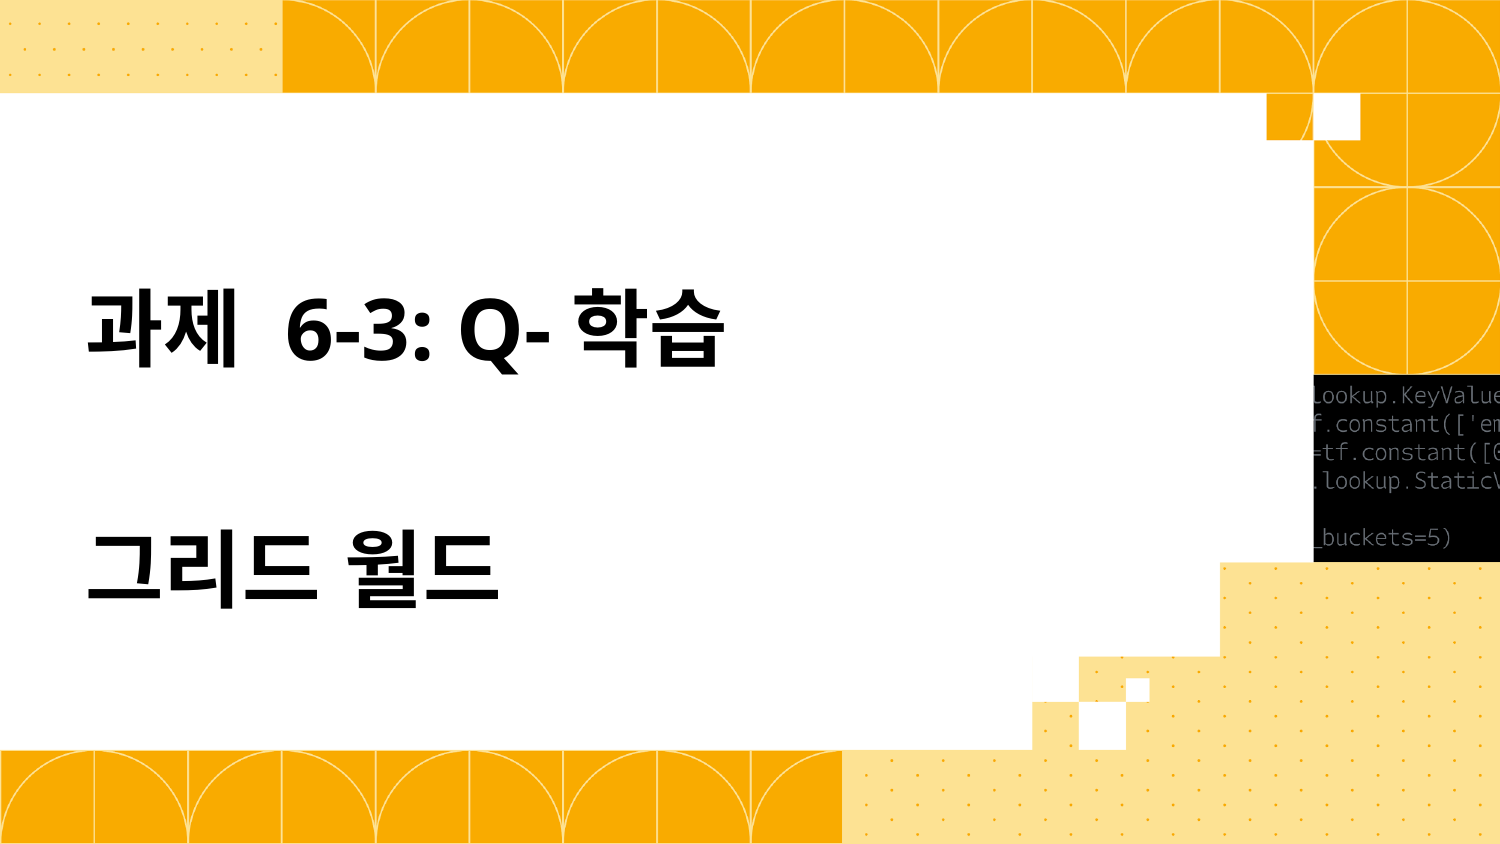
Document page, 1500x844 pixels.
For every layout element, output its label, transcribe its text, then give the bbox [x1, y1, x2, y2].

picture [0, 0, 1500, 844]
title 과제 6-3: Q-학습 그리드 월드 [70, 259, 1066, 635]
